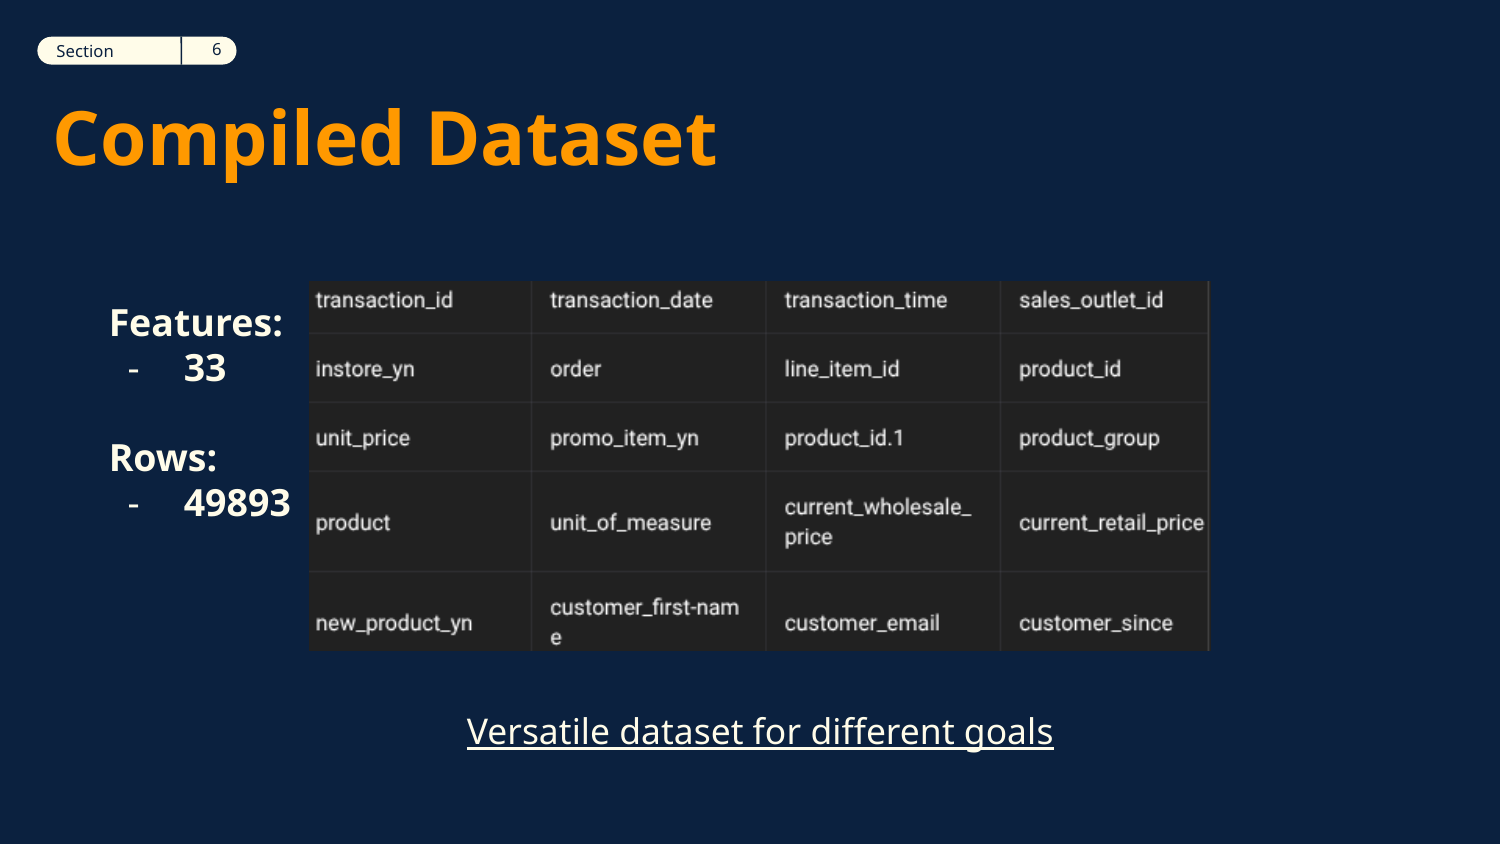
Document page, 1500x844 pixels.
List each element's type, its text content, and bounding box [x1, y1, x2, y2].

title Compiled Dataset [37, 75, 761, 215]
text_box [0, 215, 1498, 844]
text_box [37, 36, 237, 65]
text_box Features: 33 Rows: 49893 [93, 284, 335, 705]
picture [309, 281, 1212, 651]
text_box Versatile dataset for different goals [309, 694, 1212, 835]
text_box [61, 281, 307, 422]
